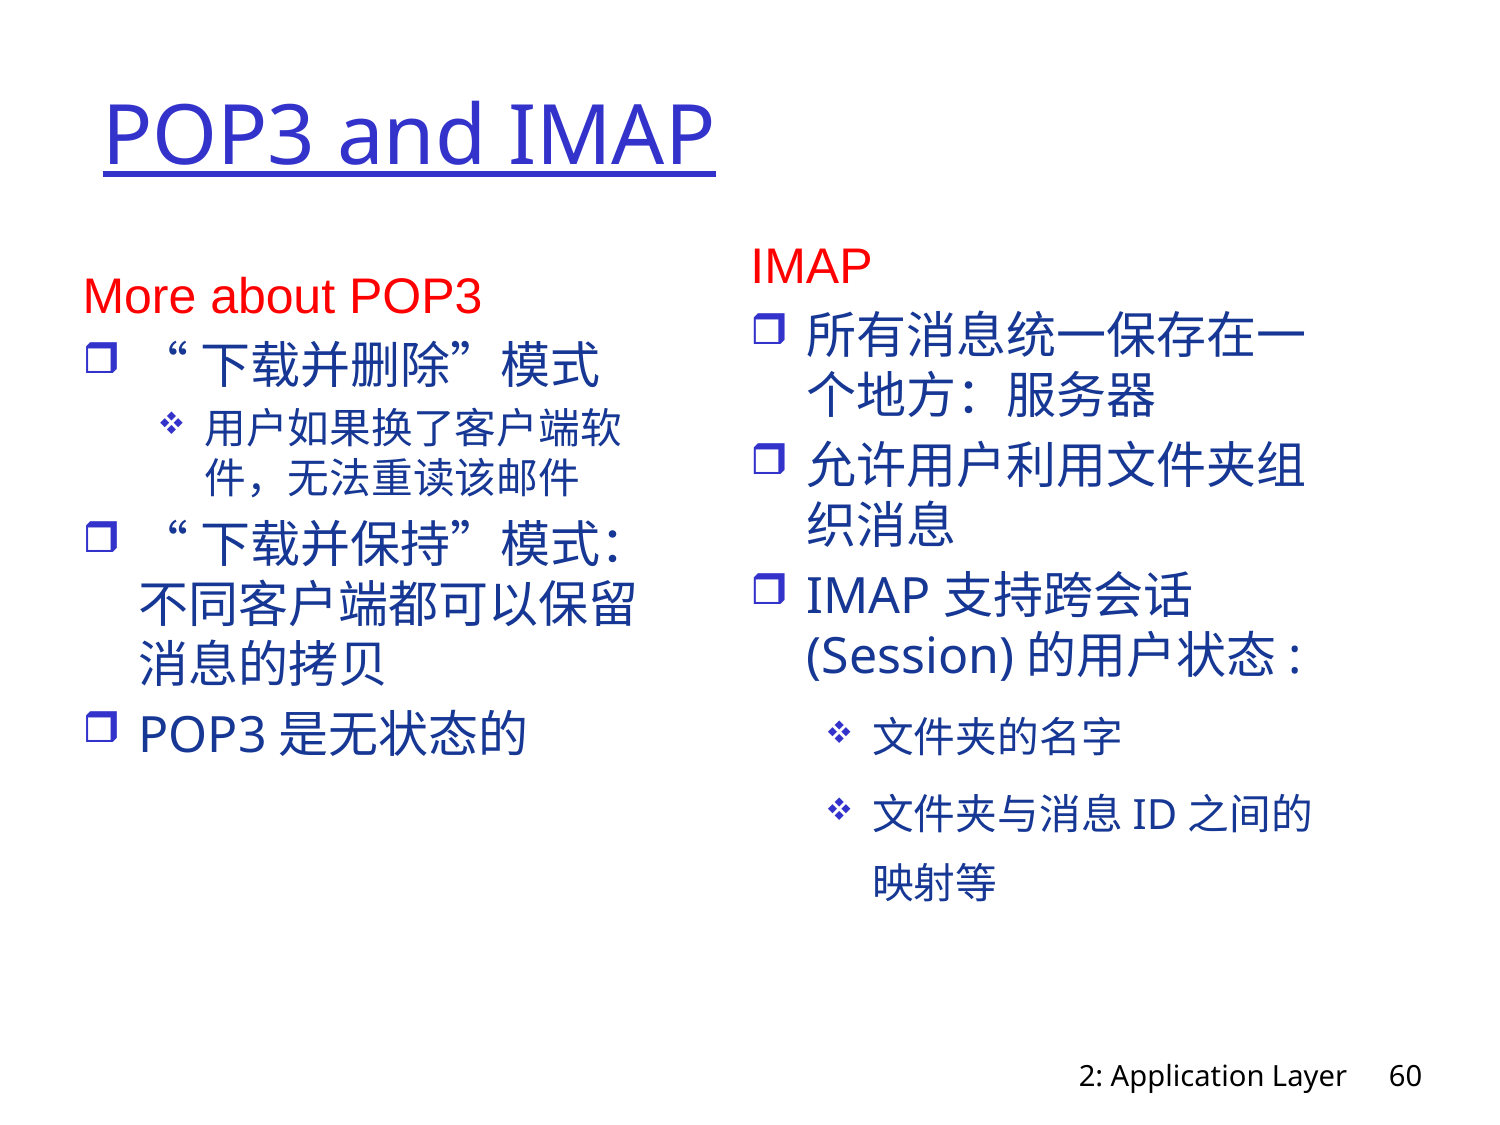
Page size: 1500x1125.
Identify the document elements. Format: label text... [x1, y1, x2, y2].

slide_number 60 [1362, 1049, 1438, 1125]
list More about POP3 “下载并删除”模式 用户如果换了客户端软件，无法重读该邮件 “下载并保持”模式：不同客户端都可以保留消息的拷贝 POP3是无状态的 [67, 255, 693, 1019]
footer 2: Application Layer [887, 1049, 1362, 1125]
title POP3 and IMAP [87, 37, 1363, 226]
list IMAP 所有消息统一保存在一个地方：服务器 允许用户利用文件夹组织消息 IMAP支持跨会话(Session)的用户状态: 文件夹的名字 文件夹与消息ID之间的映射等 [735, 226, 1361, 990]
